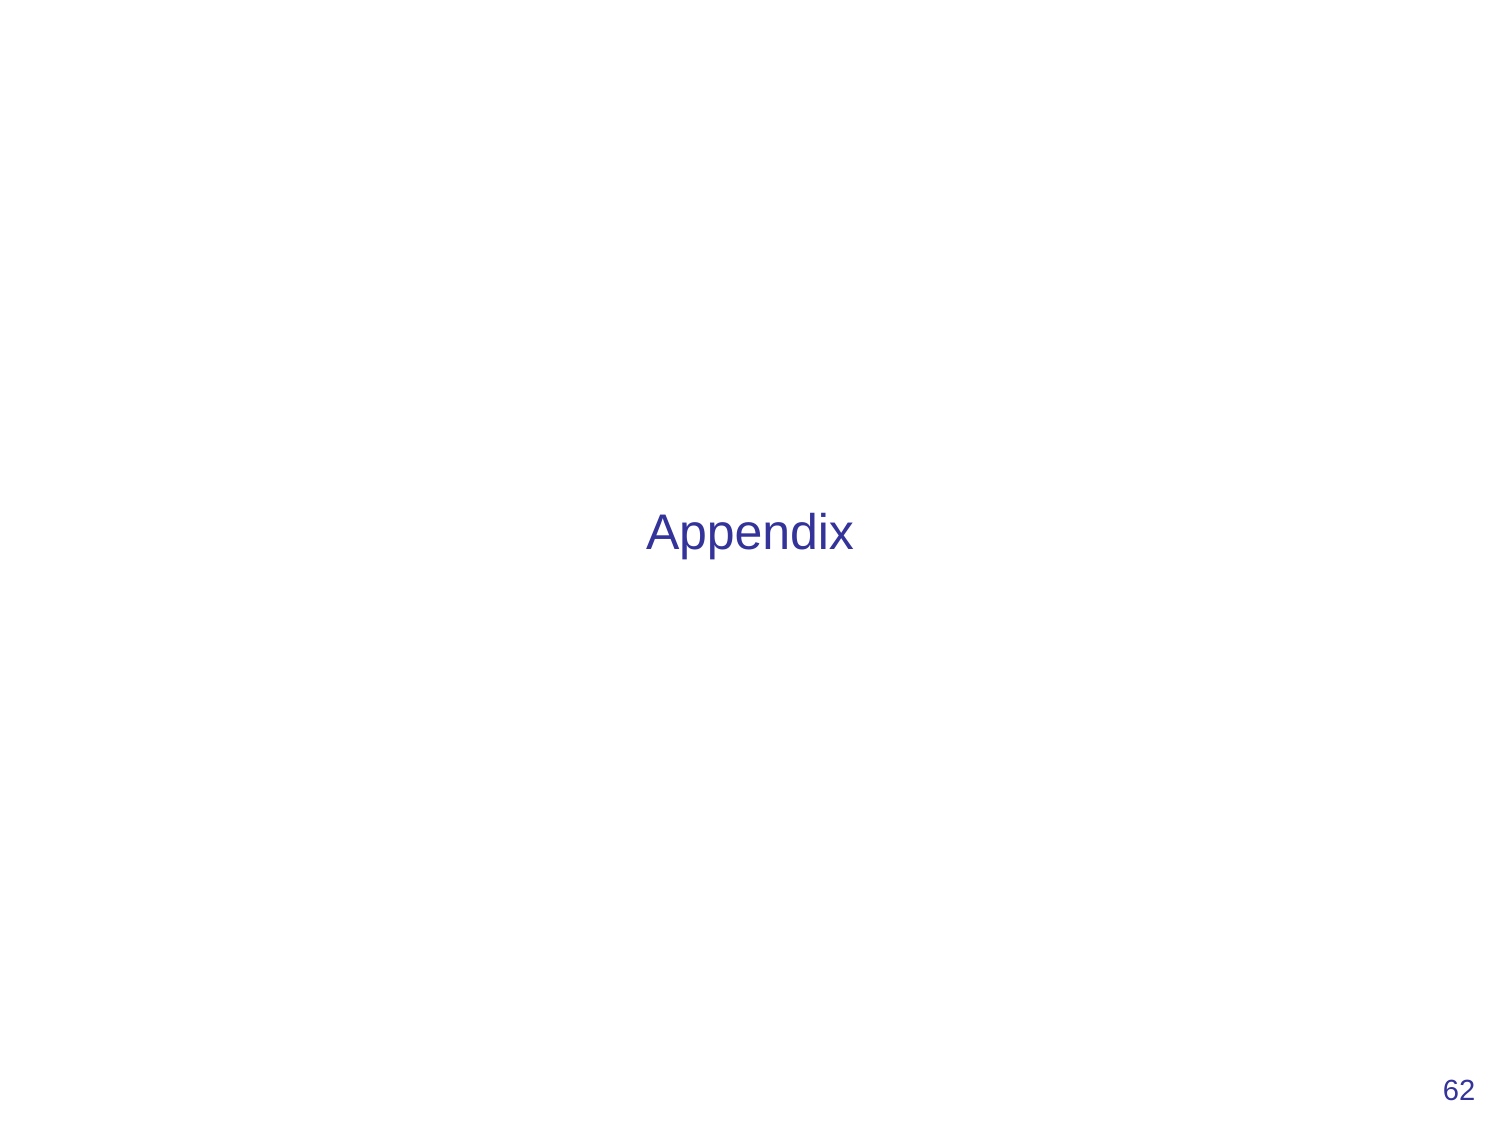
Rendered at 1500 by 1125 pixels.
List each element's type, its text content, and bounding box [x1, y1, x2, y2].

slide_number 62 [1408, 1028, 1491, 1108]
title Appendix [57, 469, 1443, 590]
